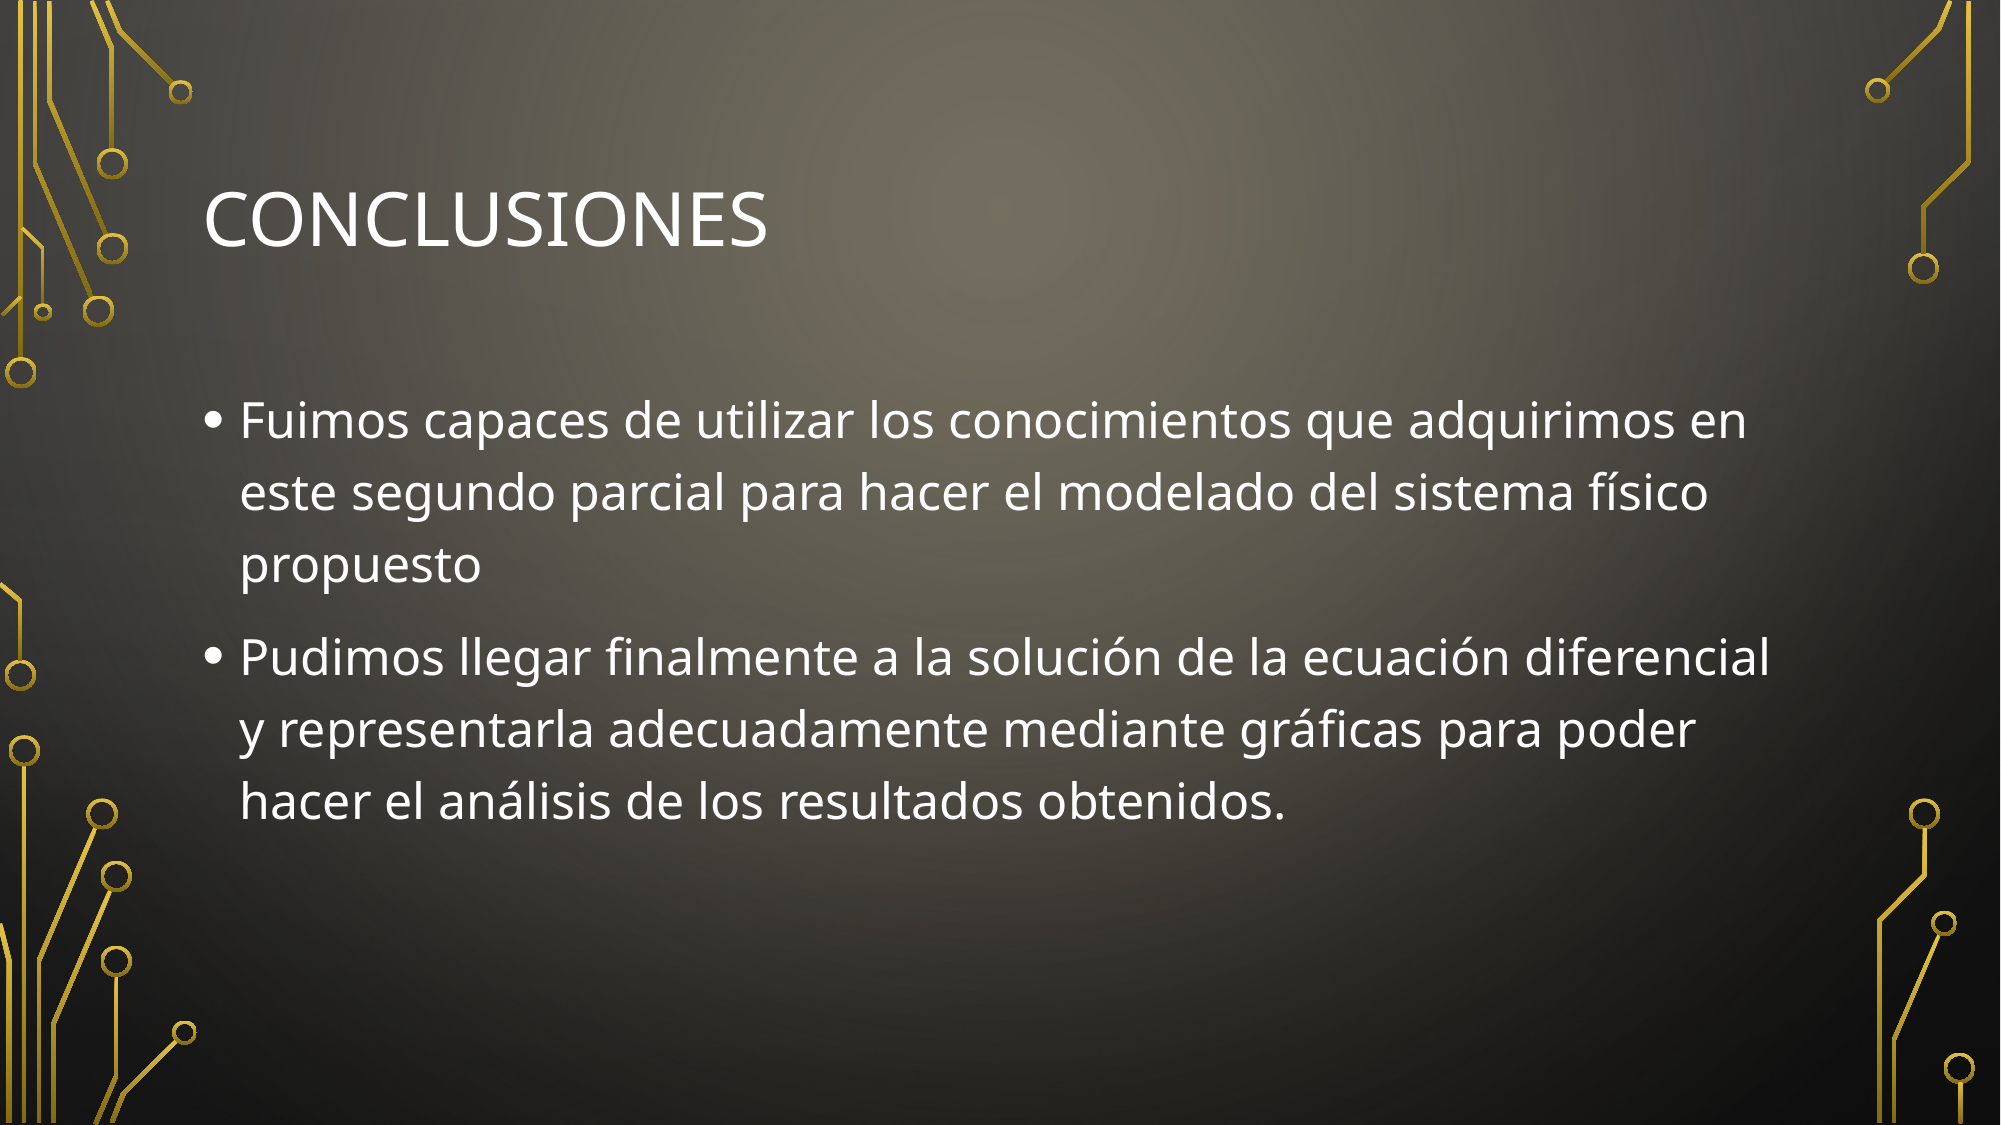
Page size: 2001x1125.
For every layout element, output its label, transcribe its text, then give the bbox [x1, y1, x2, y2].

title Conclusiones [187, 101, 1813, 344]
list Fuimos capaces de utilizar los conocimientos que adquirimos en este segundo parcial para hacer el modelado del sistema físico propuesto Pudimos llegar finalmente a la solución de la ecuación diferencial y representarla adecuadamente mediante gráficas para poder hacer el análisis de los resultados obtenidos. [187, 369, 1813, 950]
